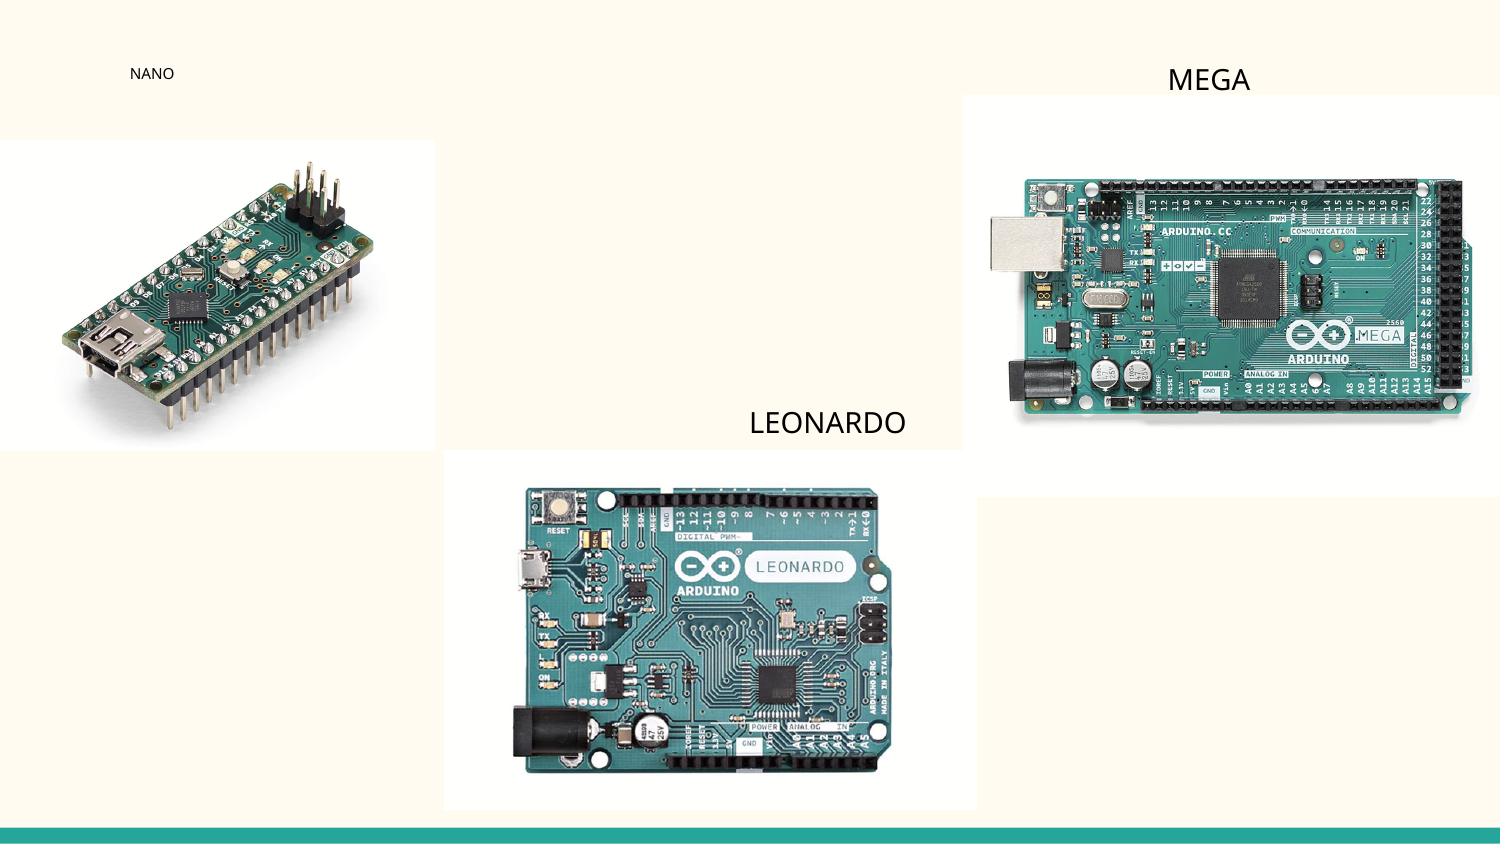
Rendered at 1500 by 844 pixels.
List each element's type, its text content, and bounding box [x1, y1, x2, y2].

title NANO [91, 35, 627, 101]
picture [443, 94, 1499, 811]
text_box LEONARDO [438, 388, 942, 453]
text_box MEGA [1077, 46, 1389, 93]
picture [0, 140, 435, 452]
